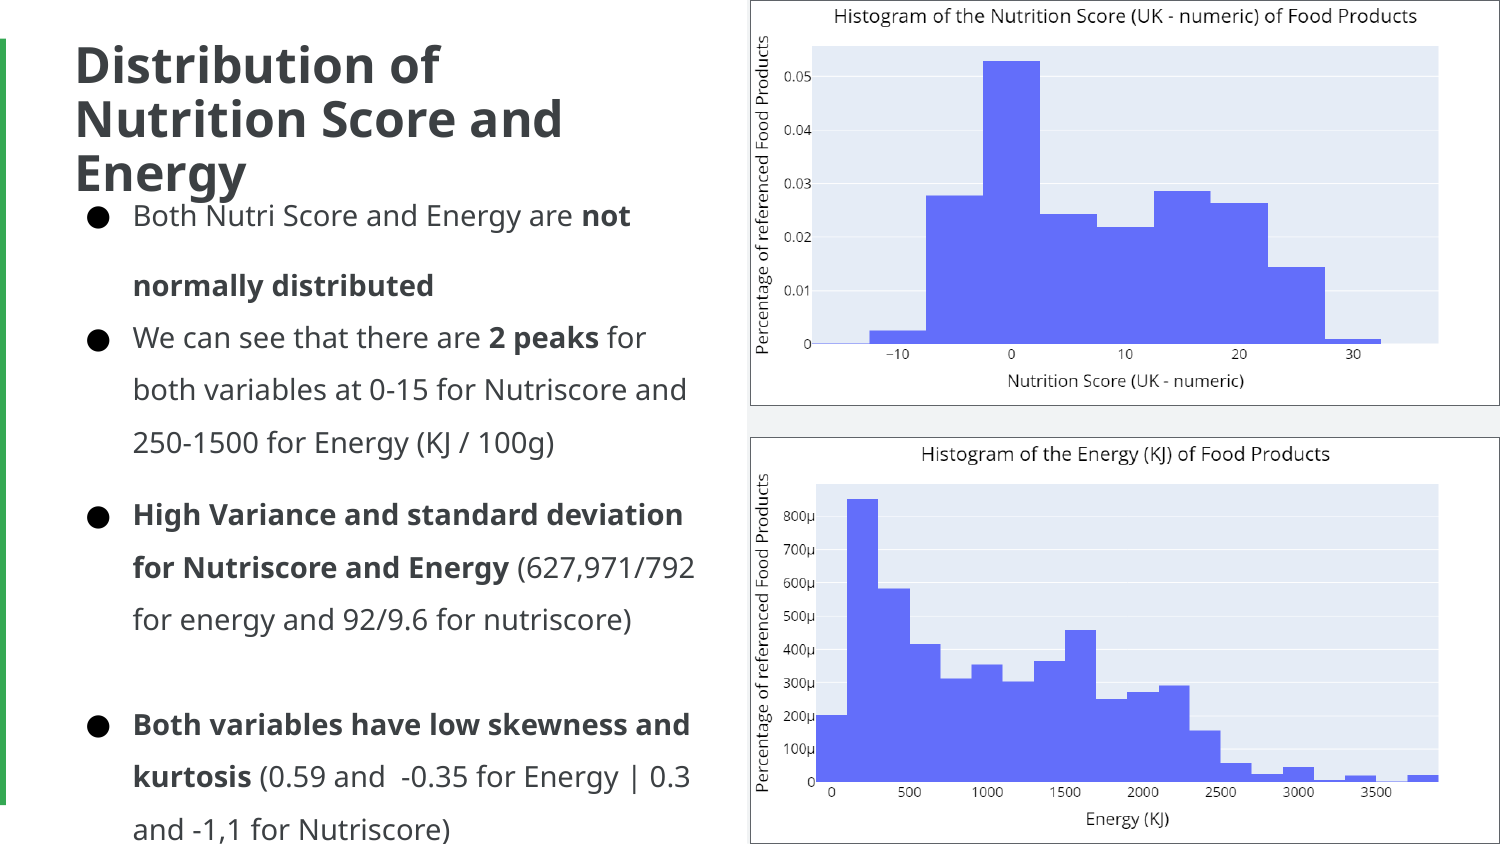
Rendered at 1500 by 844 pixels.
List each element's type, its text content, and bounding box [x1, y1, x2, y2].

list Both Nutri Score and Energy are not normally distributed We can see that there are 2 peaks for both variables at 0-15 for Nutriscore and 250-1500 for Energy (KJ / 100g) High Variance and standard deviation for Nutriscore and Energy (627,971/792 for energy and 92/9.6 for nutriscore) Both variables have low skewness and kurtosis (0.59 and -0.35 for Energy | 0.3 and -1,1 for Nutriscore) [42, 146, 729, 774]
picture [749, 437, 1500, 844]
title Distribution of Nutrition Score and Energy [59, 25, 694, 167]
picture [749, 0, 1500, 407]
